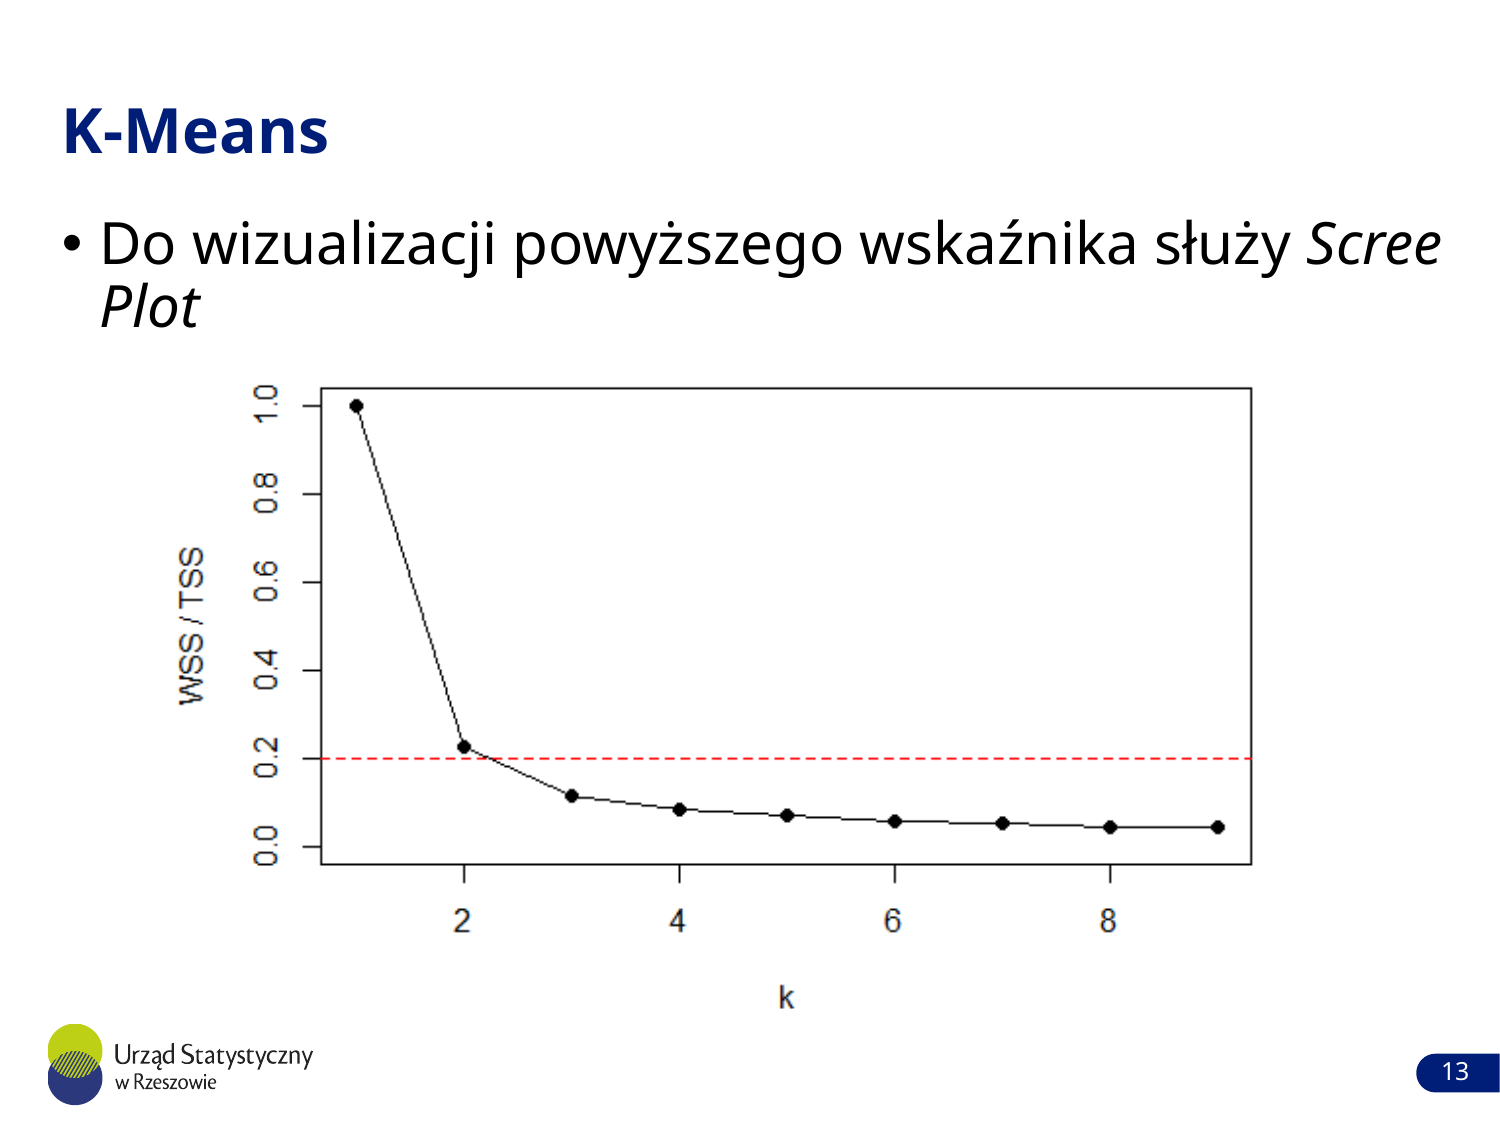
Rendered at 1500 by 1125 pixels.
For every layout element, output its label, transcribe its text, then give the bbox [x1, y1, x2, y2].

list Do wizualizacji powyższego wskaźnika służy Scree Plot [46, 207, 1460, 981]
picture [168, 368, 1273, 1029]
title K-Means [46, 59, 1460, 207]
slide_number 13 [1059, 1042, 1485, 1103]
